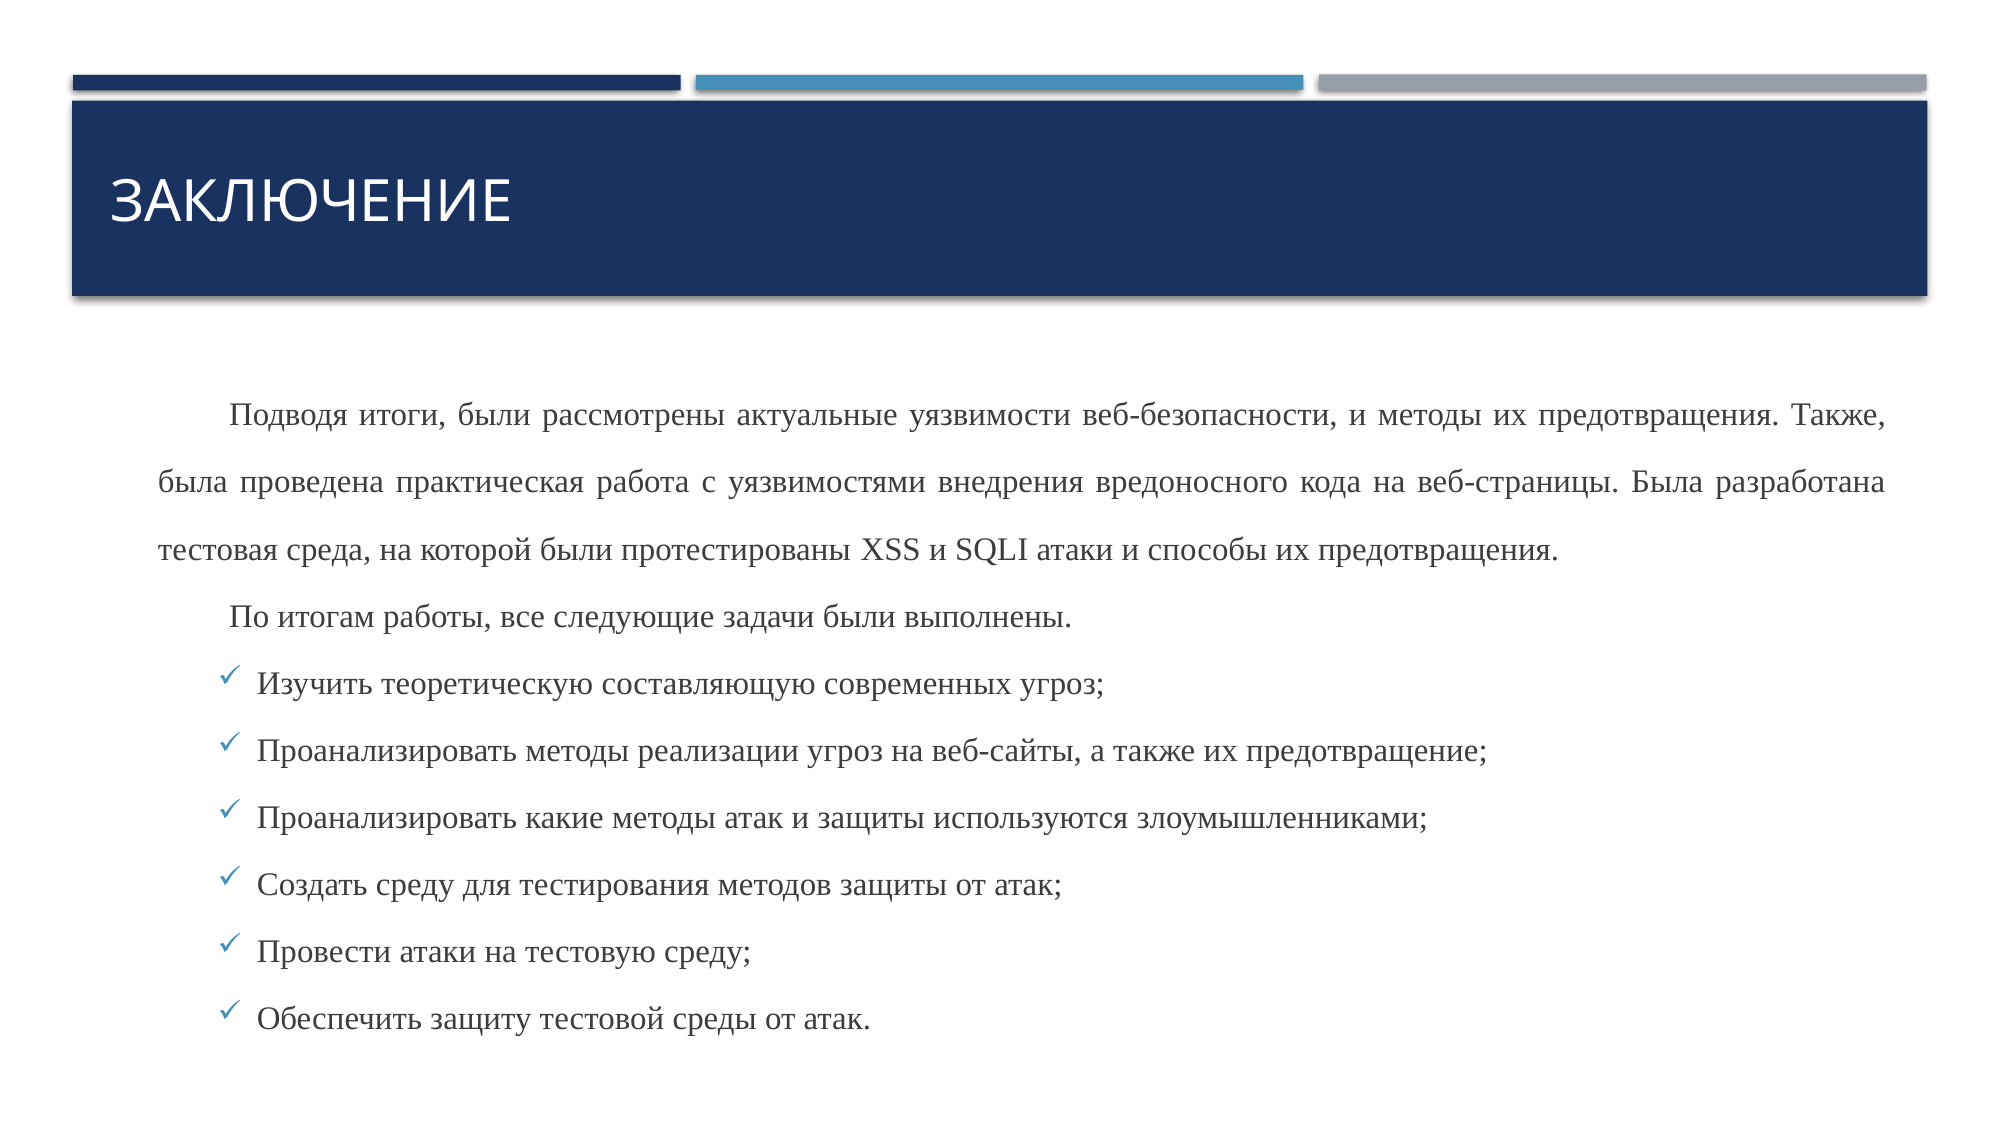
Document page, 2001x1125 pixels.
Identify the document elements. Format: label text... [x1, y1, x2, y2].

title Заключение [95, 115, 1905, 282]
list Подводя итоги, были рассмотрены актуальные уязвимости веб-безопасности, и методы их предотвращения. Также, была проведена практическая работа с уязвимостями внедрения вредоносного кода на веб-страницы. Была разработана тестовая среда, на которой были протестированы XSS и SQLI атаки и способы их предотвращения. По итогам работы, все следующие задачи были выполнены. Изучить теоретическую составляющую современных угроз; Проанализировать методы реализации угроз на веб-сайты, а также их предотвращение; Проанализировать какие методы атак и защиты используются злоумышленниками; Создать среду для тестирования методов защиты от атак; Провести атаки на тестовую среду; Обеспечить защиту тестовой среды от атак. [95, 357, 1905, 1049]
